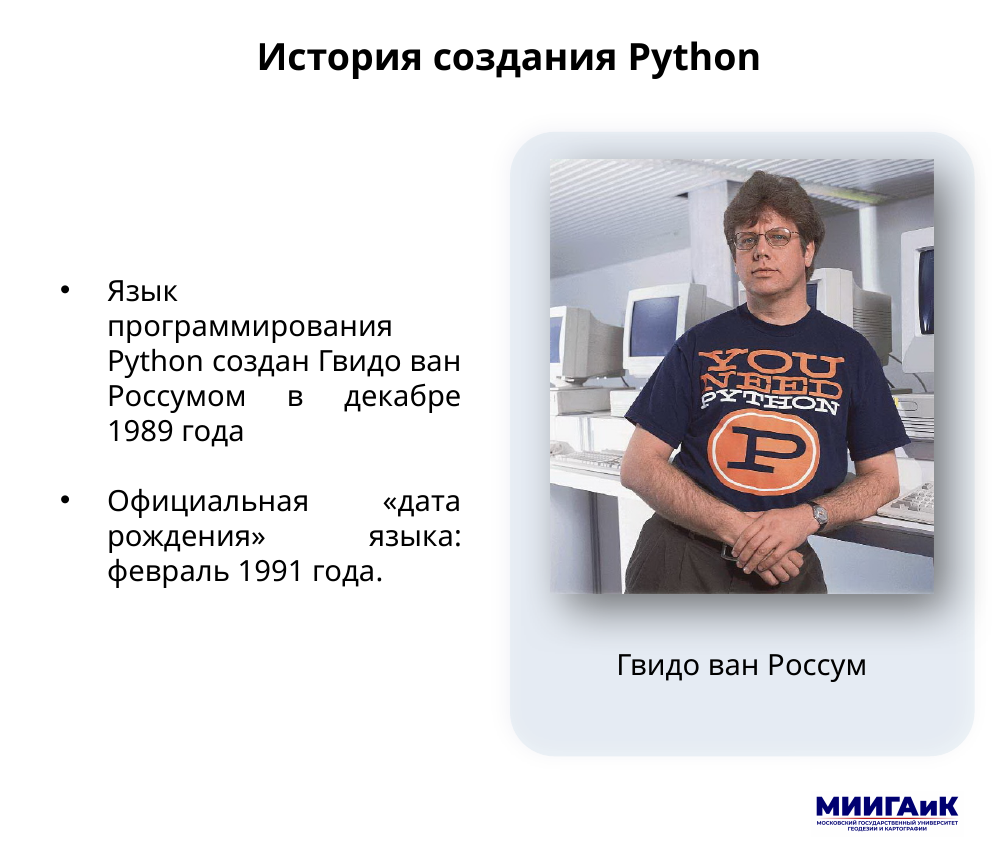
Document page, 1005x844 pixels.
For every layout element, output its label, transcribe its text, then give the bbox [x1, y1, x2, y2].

picture [525, 158, 959, 594]
list Язык программирования Python создан Гвидо ван Россумом в декабре 1989 года Официальная «дата рождения» языка: февраль 1991 года. [45, 161, 477, 727]
list Гвидо ван Россум [526, 603, 959, 727]
picture [811, 791, 964, 837]
list История создания Python [29, 16, 975, 95]
